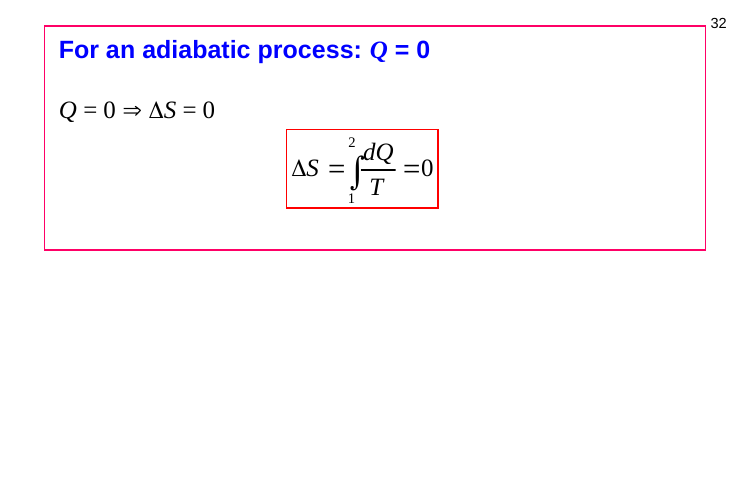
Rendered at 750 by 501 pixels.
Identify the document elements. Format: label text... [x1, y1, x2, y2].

slide_number 32 [558, 10, 734, 46]
text_box For an adiabatic process: Q = 0 Q = 0  S = 0 [44, 25, 706, 251]
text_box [287, 130, 438, 208]
